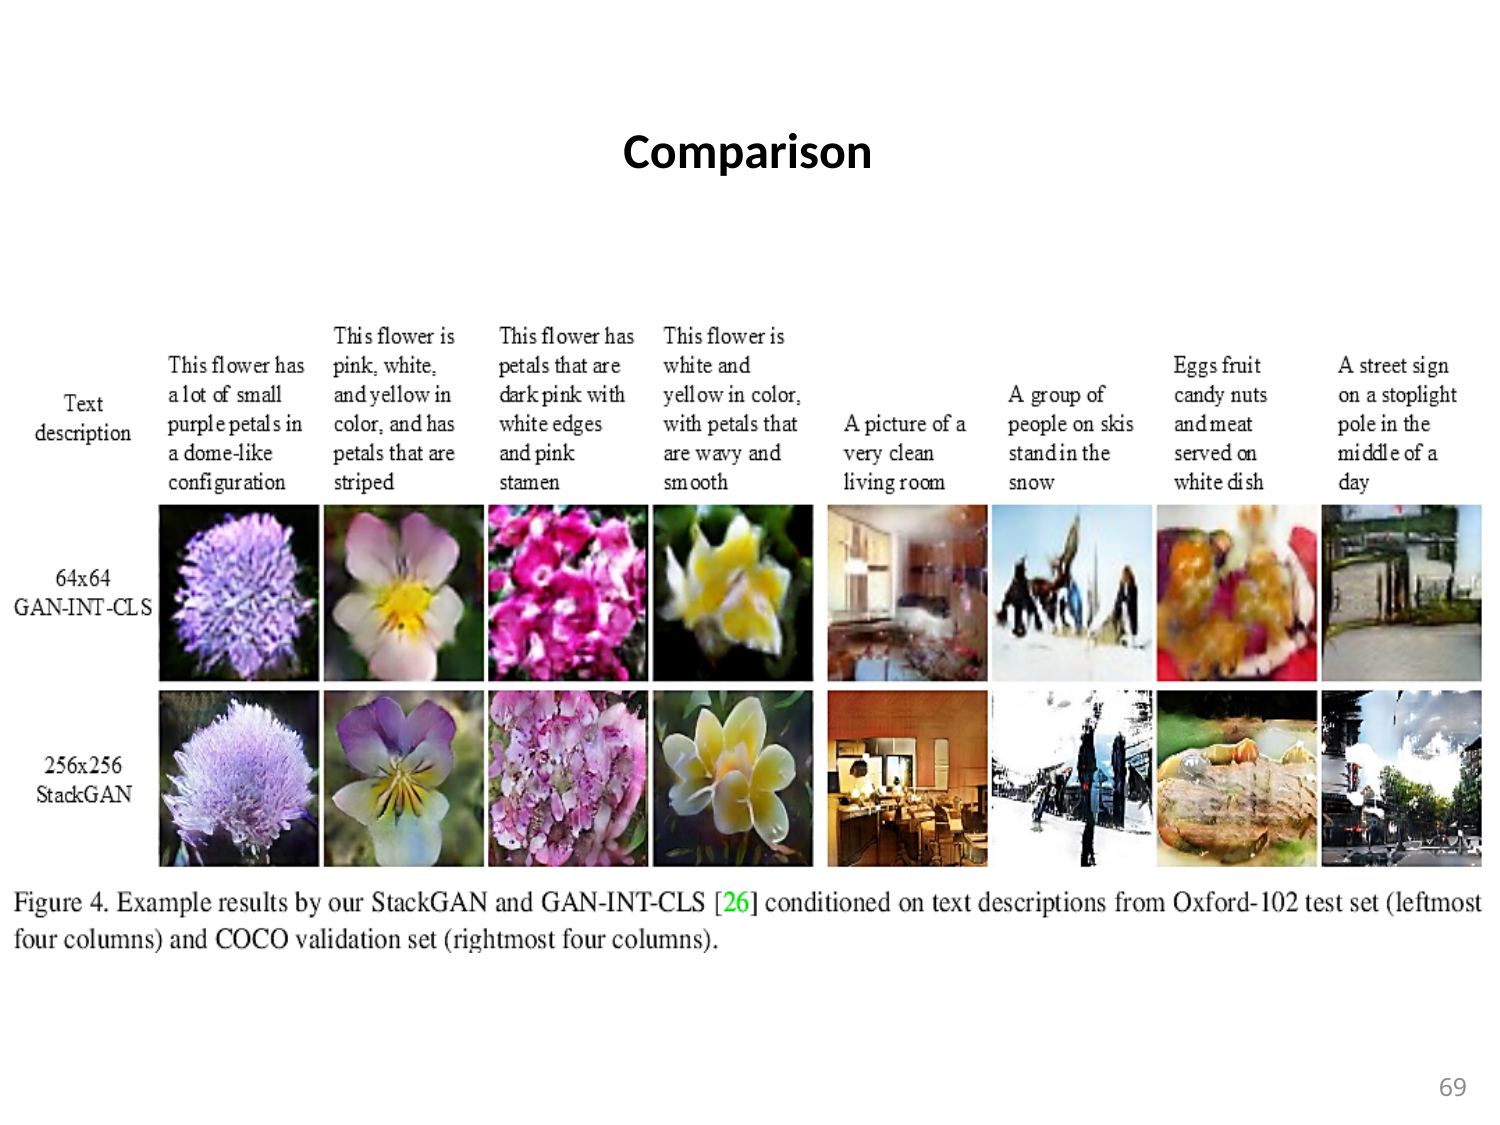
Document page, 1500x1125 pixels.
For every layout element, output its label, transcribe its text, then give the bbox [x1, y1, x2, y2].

slide_number 69 [1032, 1058, 1483, 1119]
picture [0, 304, 1494, 953]
title Comparison [608, 101, 892, 186]
